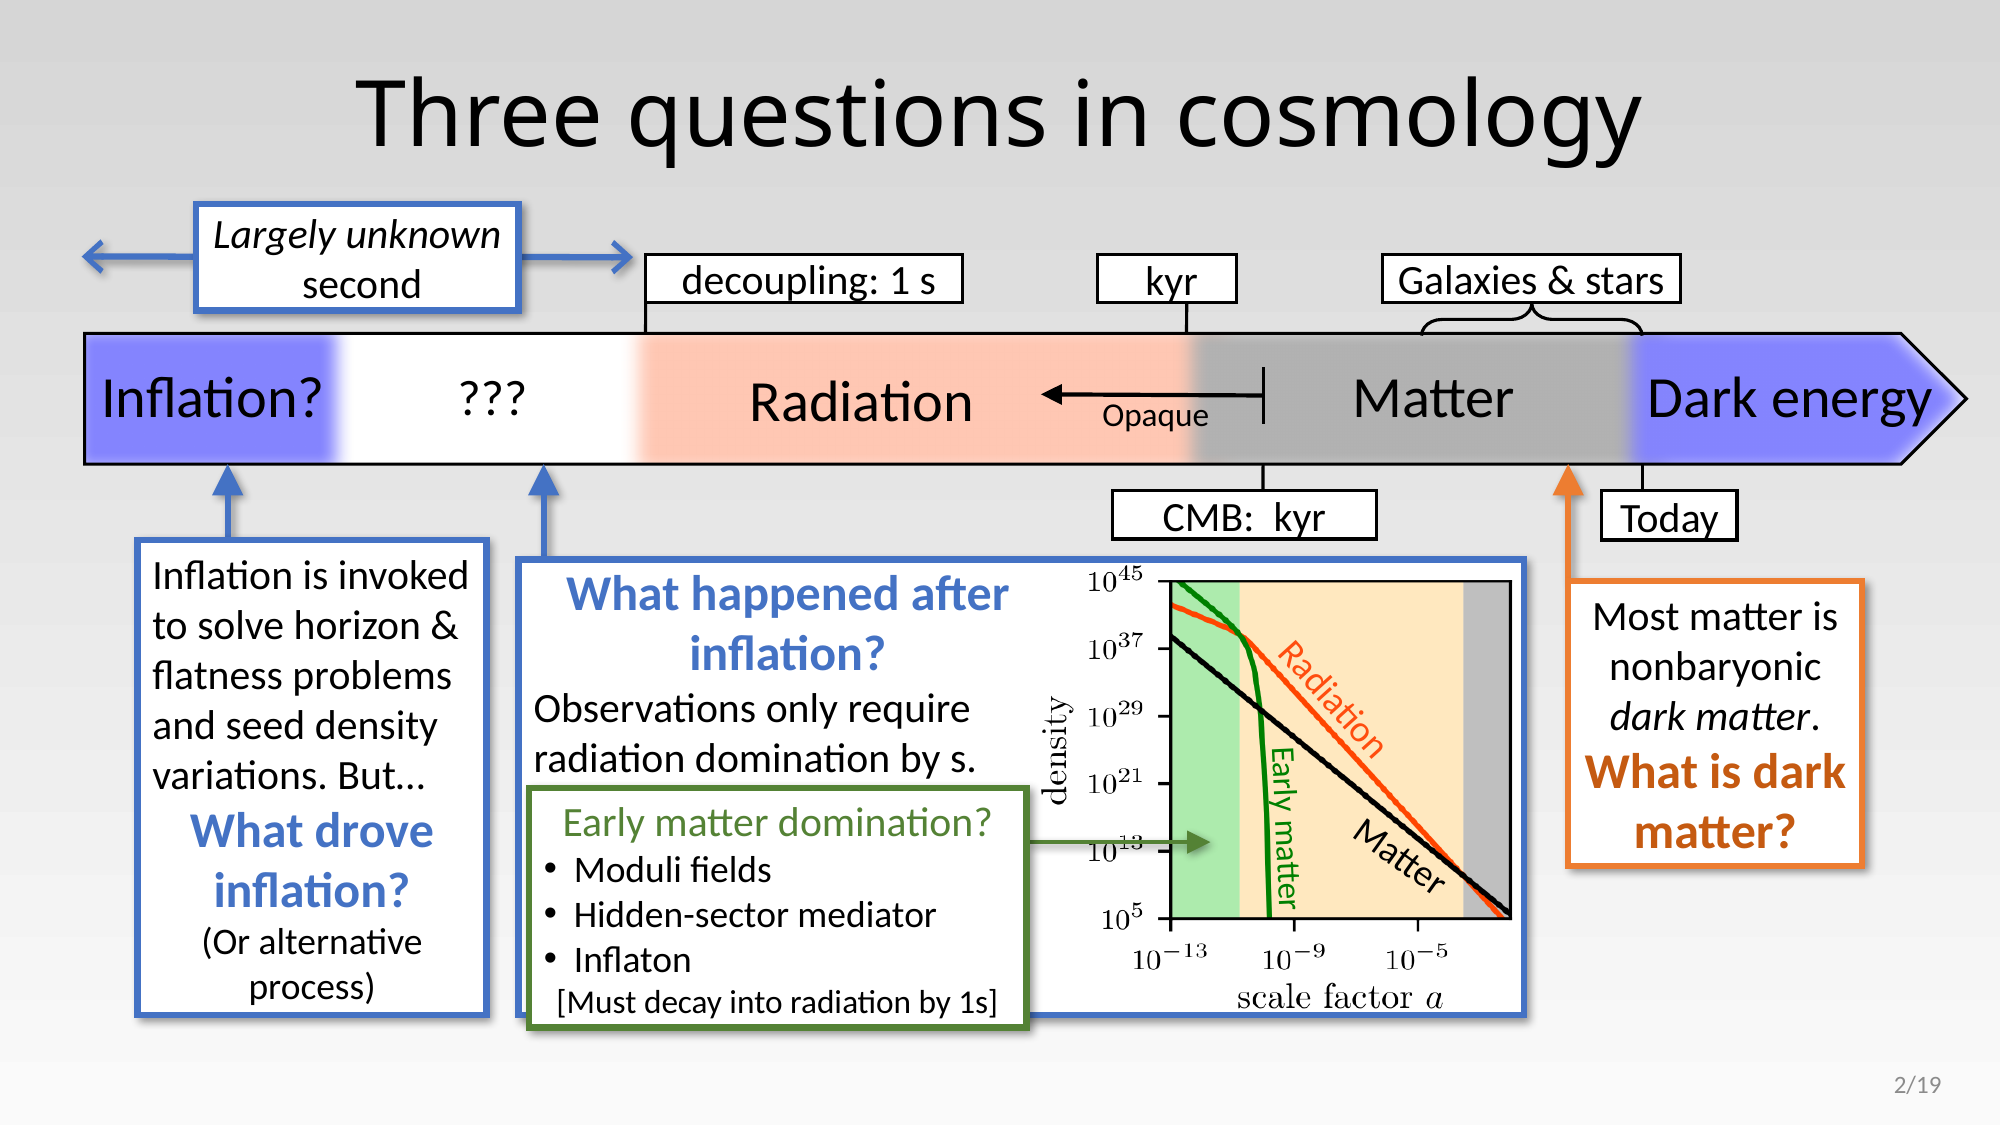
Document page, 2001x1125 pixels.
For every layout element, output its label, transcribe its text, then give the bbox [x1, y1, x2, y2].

text_box Inflation is invoked to solve horizon & flatness problems and seed density variations. But… What drove inflation? (Or alternative process) [136, 539, 488, 1016]
text_box [518, 558, 1525, 1016]
text_box [1529, 303, 1535, 310]
text_box Most matter is nonbaryonic dark matter. What is dark matter? [1567, 580, 1863, 867]
text_box Galaxies & stars [1381, 253, 1681, 303]
text_box Today [1601, 488, 1738, 541]
picture [1033, 563, 1521, 1023]
text_box Early matter domination? Moduli fields Hidden-sector mediator Inflaton [Must decay into radiation by 1s] [528, 787, 1028, 1028]
text_box [0, 0, 2000, 1125]
slide_number 2/19 [1412, 1065, 1957, 1103]
title Three questions in cosmology [137, 59, 1863, 175]
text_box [58, 310, 2000, 488]
